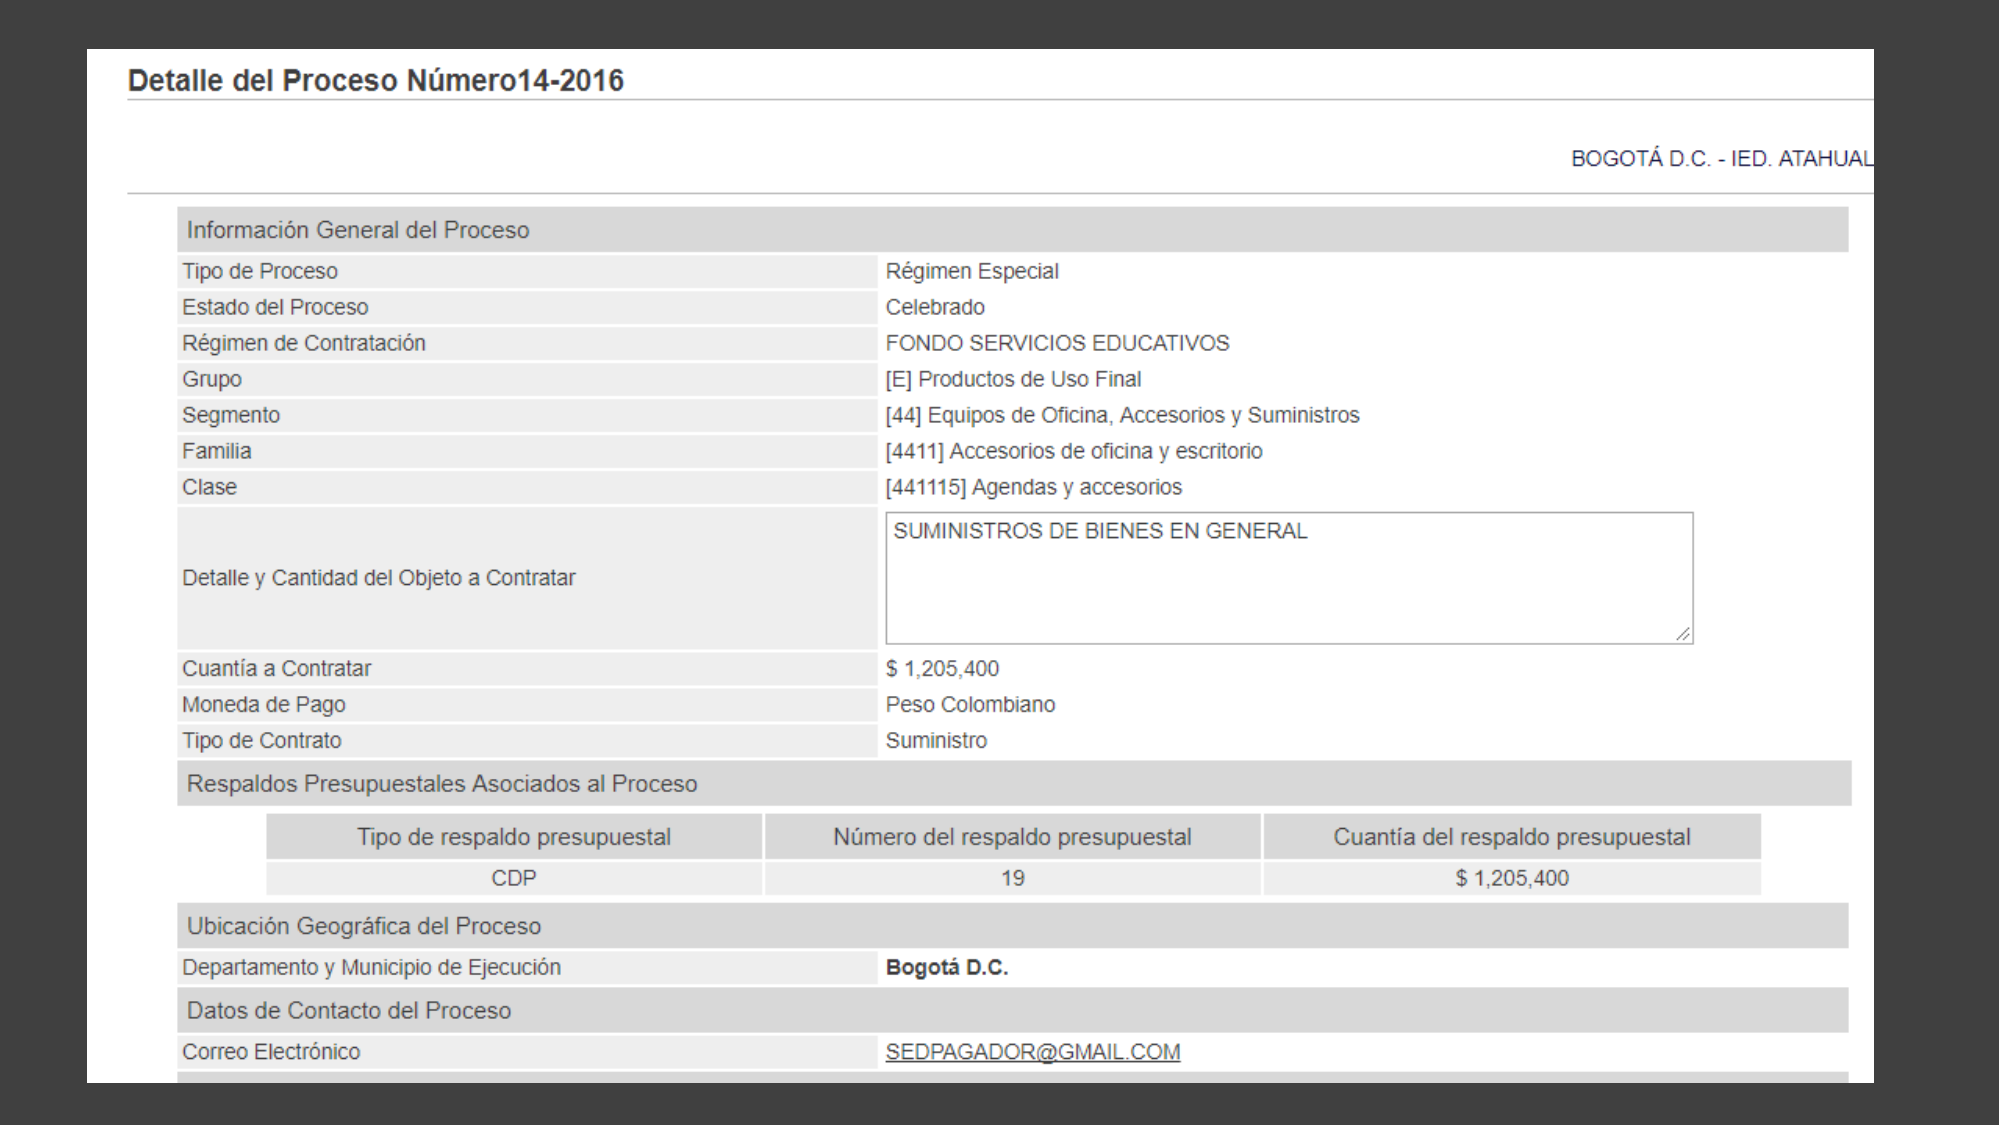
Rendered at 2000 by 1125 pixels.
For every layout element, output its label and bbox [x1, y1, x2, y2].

picture [86, 49, 1874, 1084]
